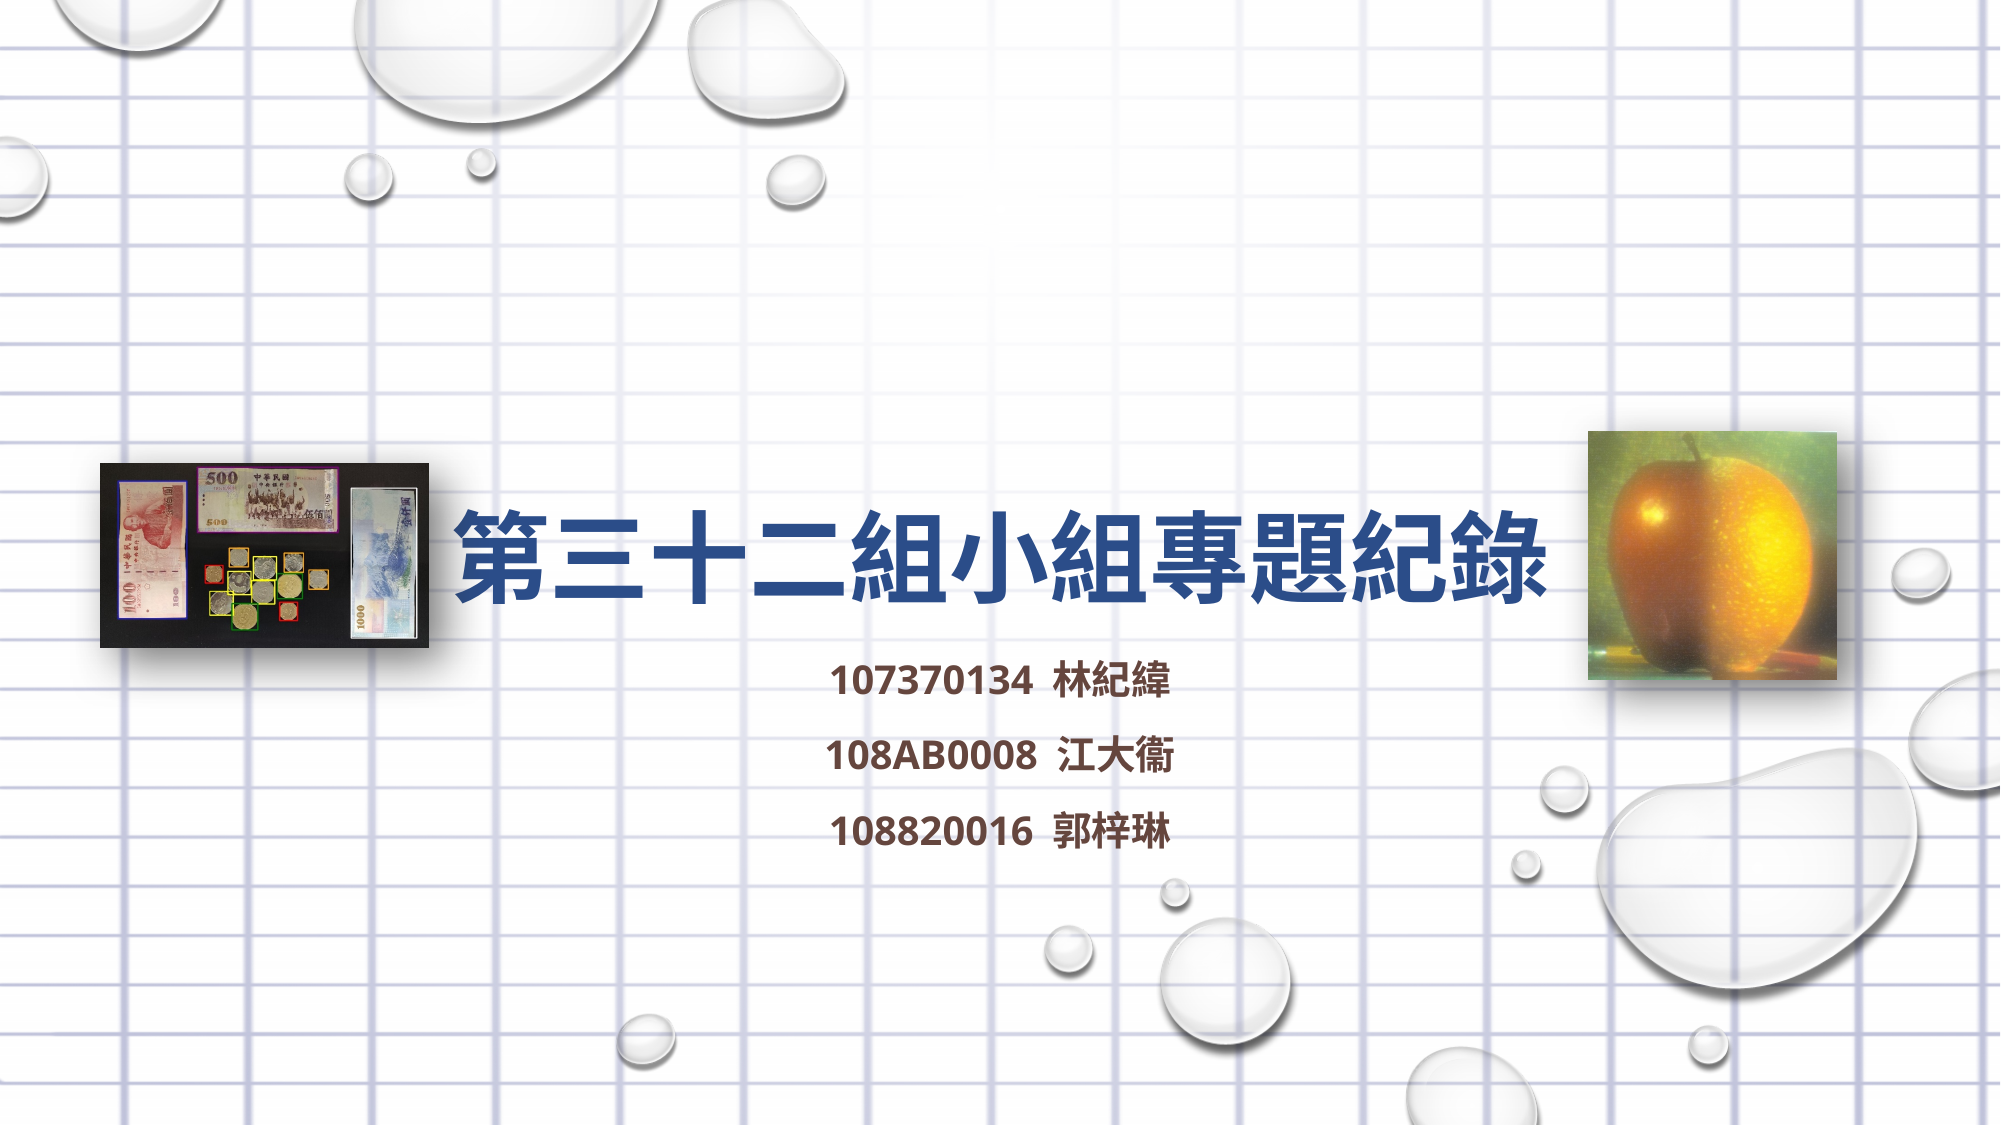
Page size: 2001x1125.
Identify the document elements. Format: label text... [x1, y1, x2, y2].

picture [0, 0, 2001, 1125]
subtitle 107370134 林紀緯 108AB0008 江大衞 108820016 郭梓琳 [287, 637, 1713, 863]
title 第三十二組小組專題紀錄 [287, 213, 1713, 625]
